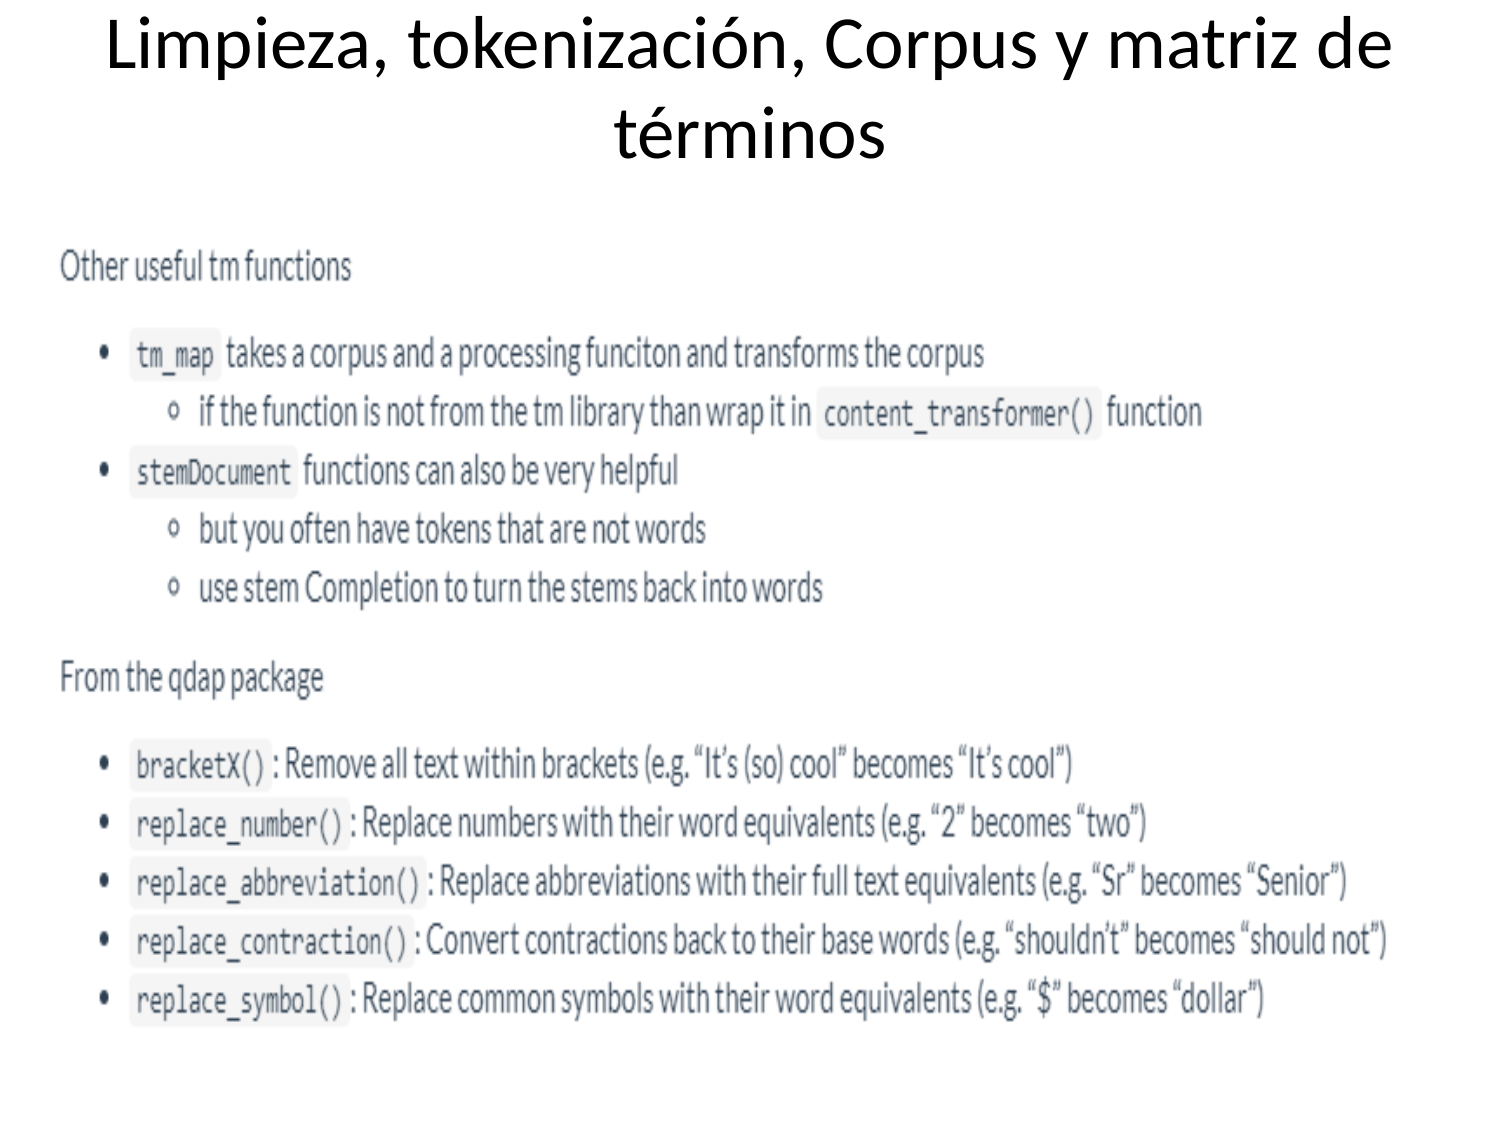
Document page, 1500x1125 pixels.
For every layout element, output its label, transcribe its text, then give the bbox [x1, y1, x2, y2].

text_box Limpieza, tokenización, Corpus y matriz de términos [74, 7, 1425, 161]
picture [41, 231, 1406, 1047]
